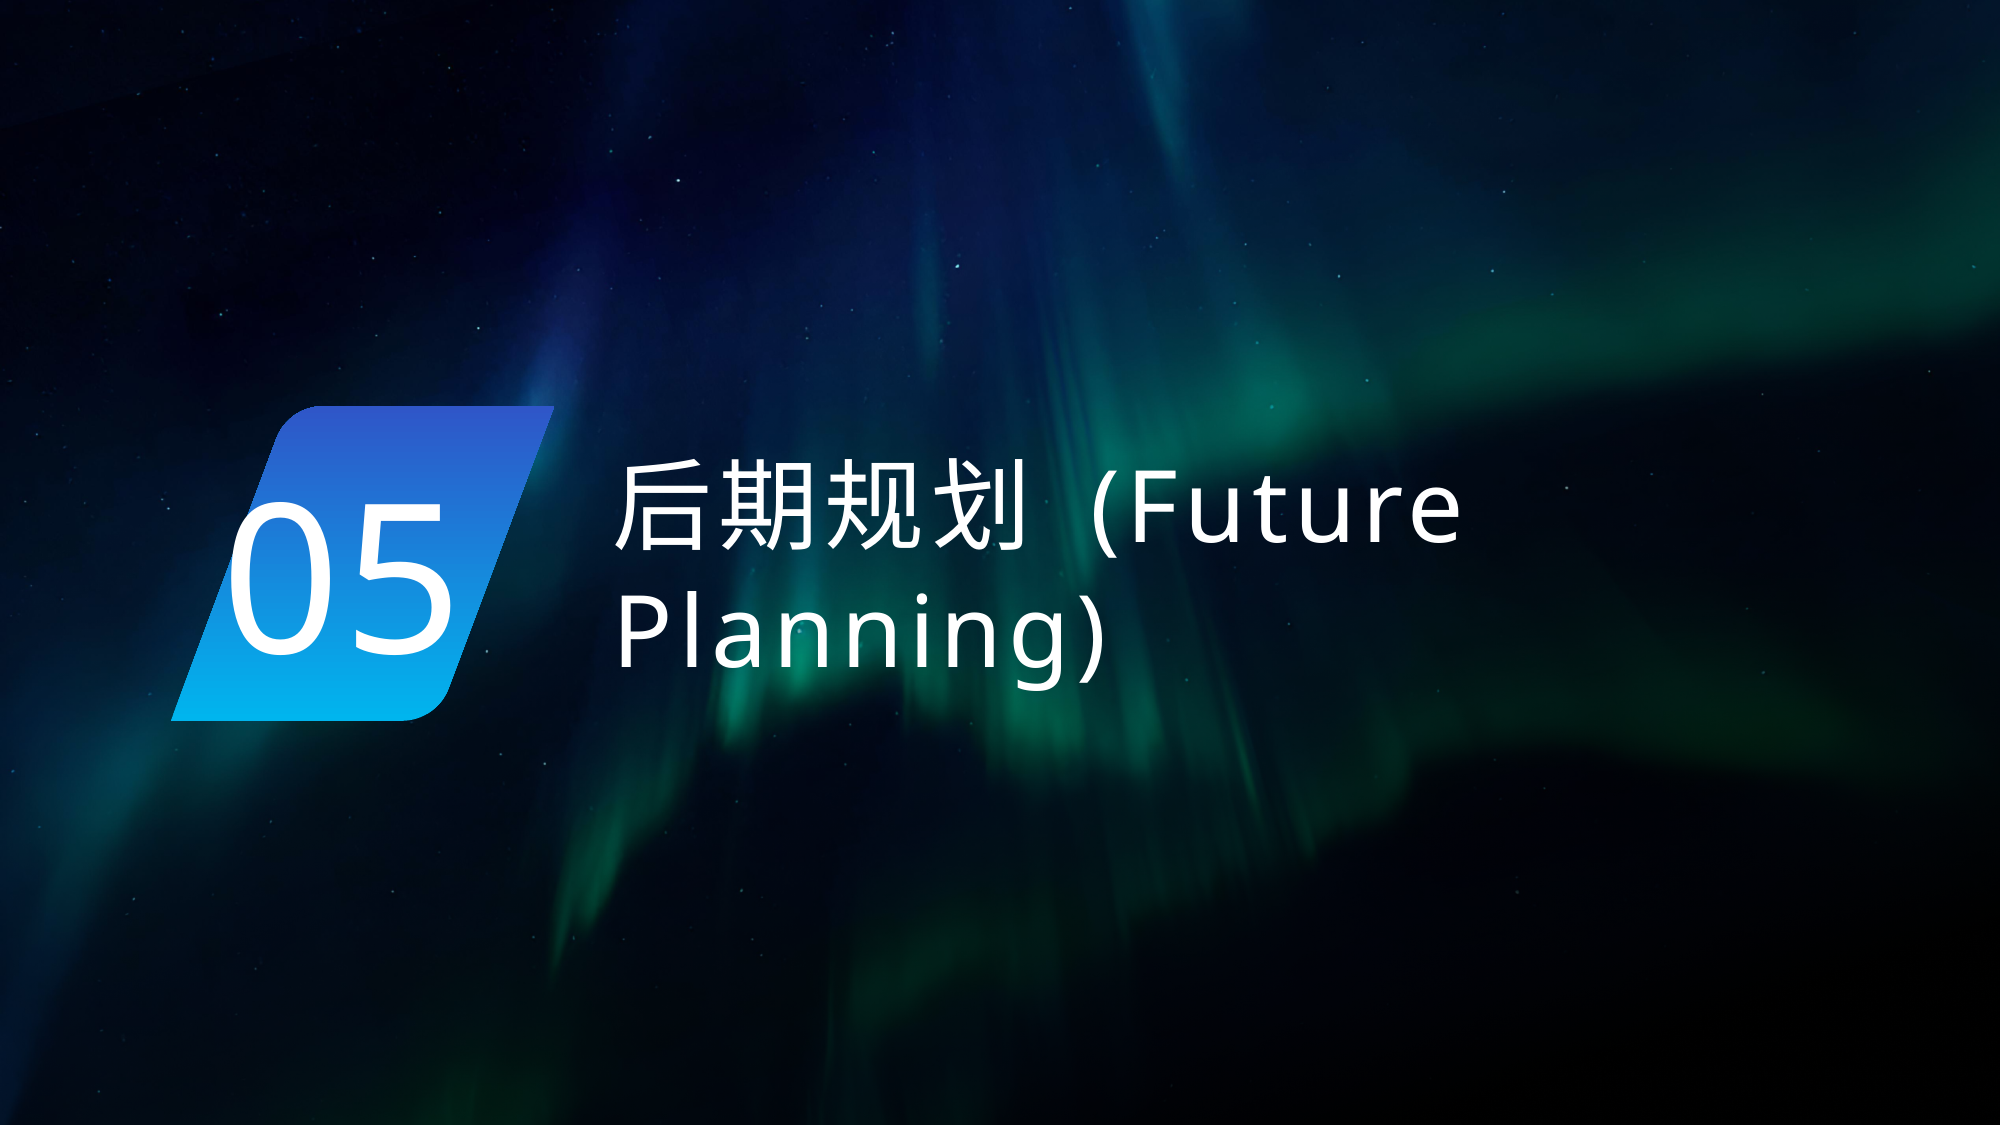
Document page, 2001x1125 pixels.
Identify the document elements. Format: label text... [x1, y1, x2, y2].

title 后期规划 (Future Planning) [612, 374, 1783, 751]
picture [0, 0, 2000, 1125]
list 05 [60, 385, 463, 734]
